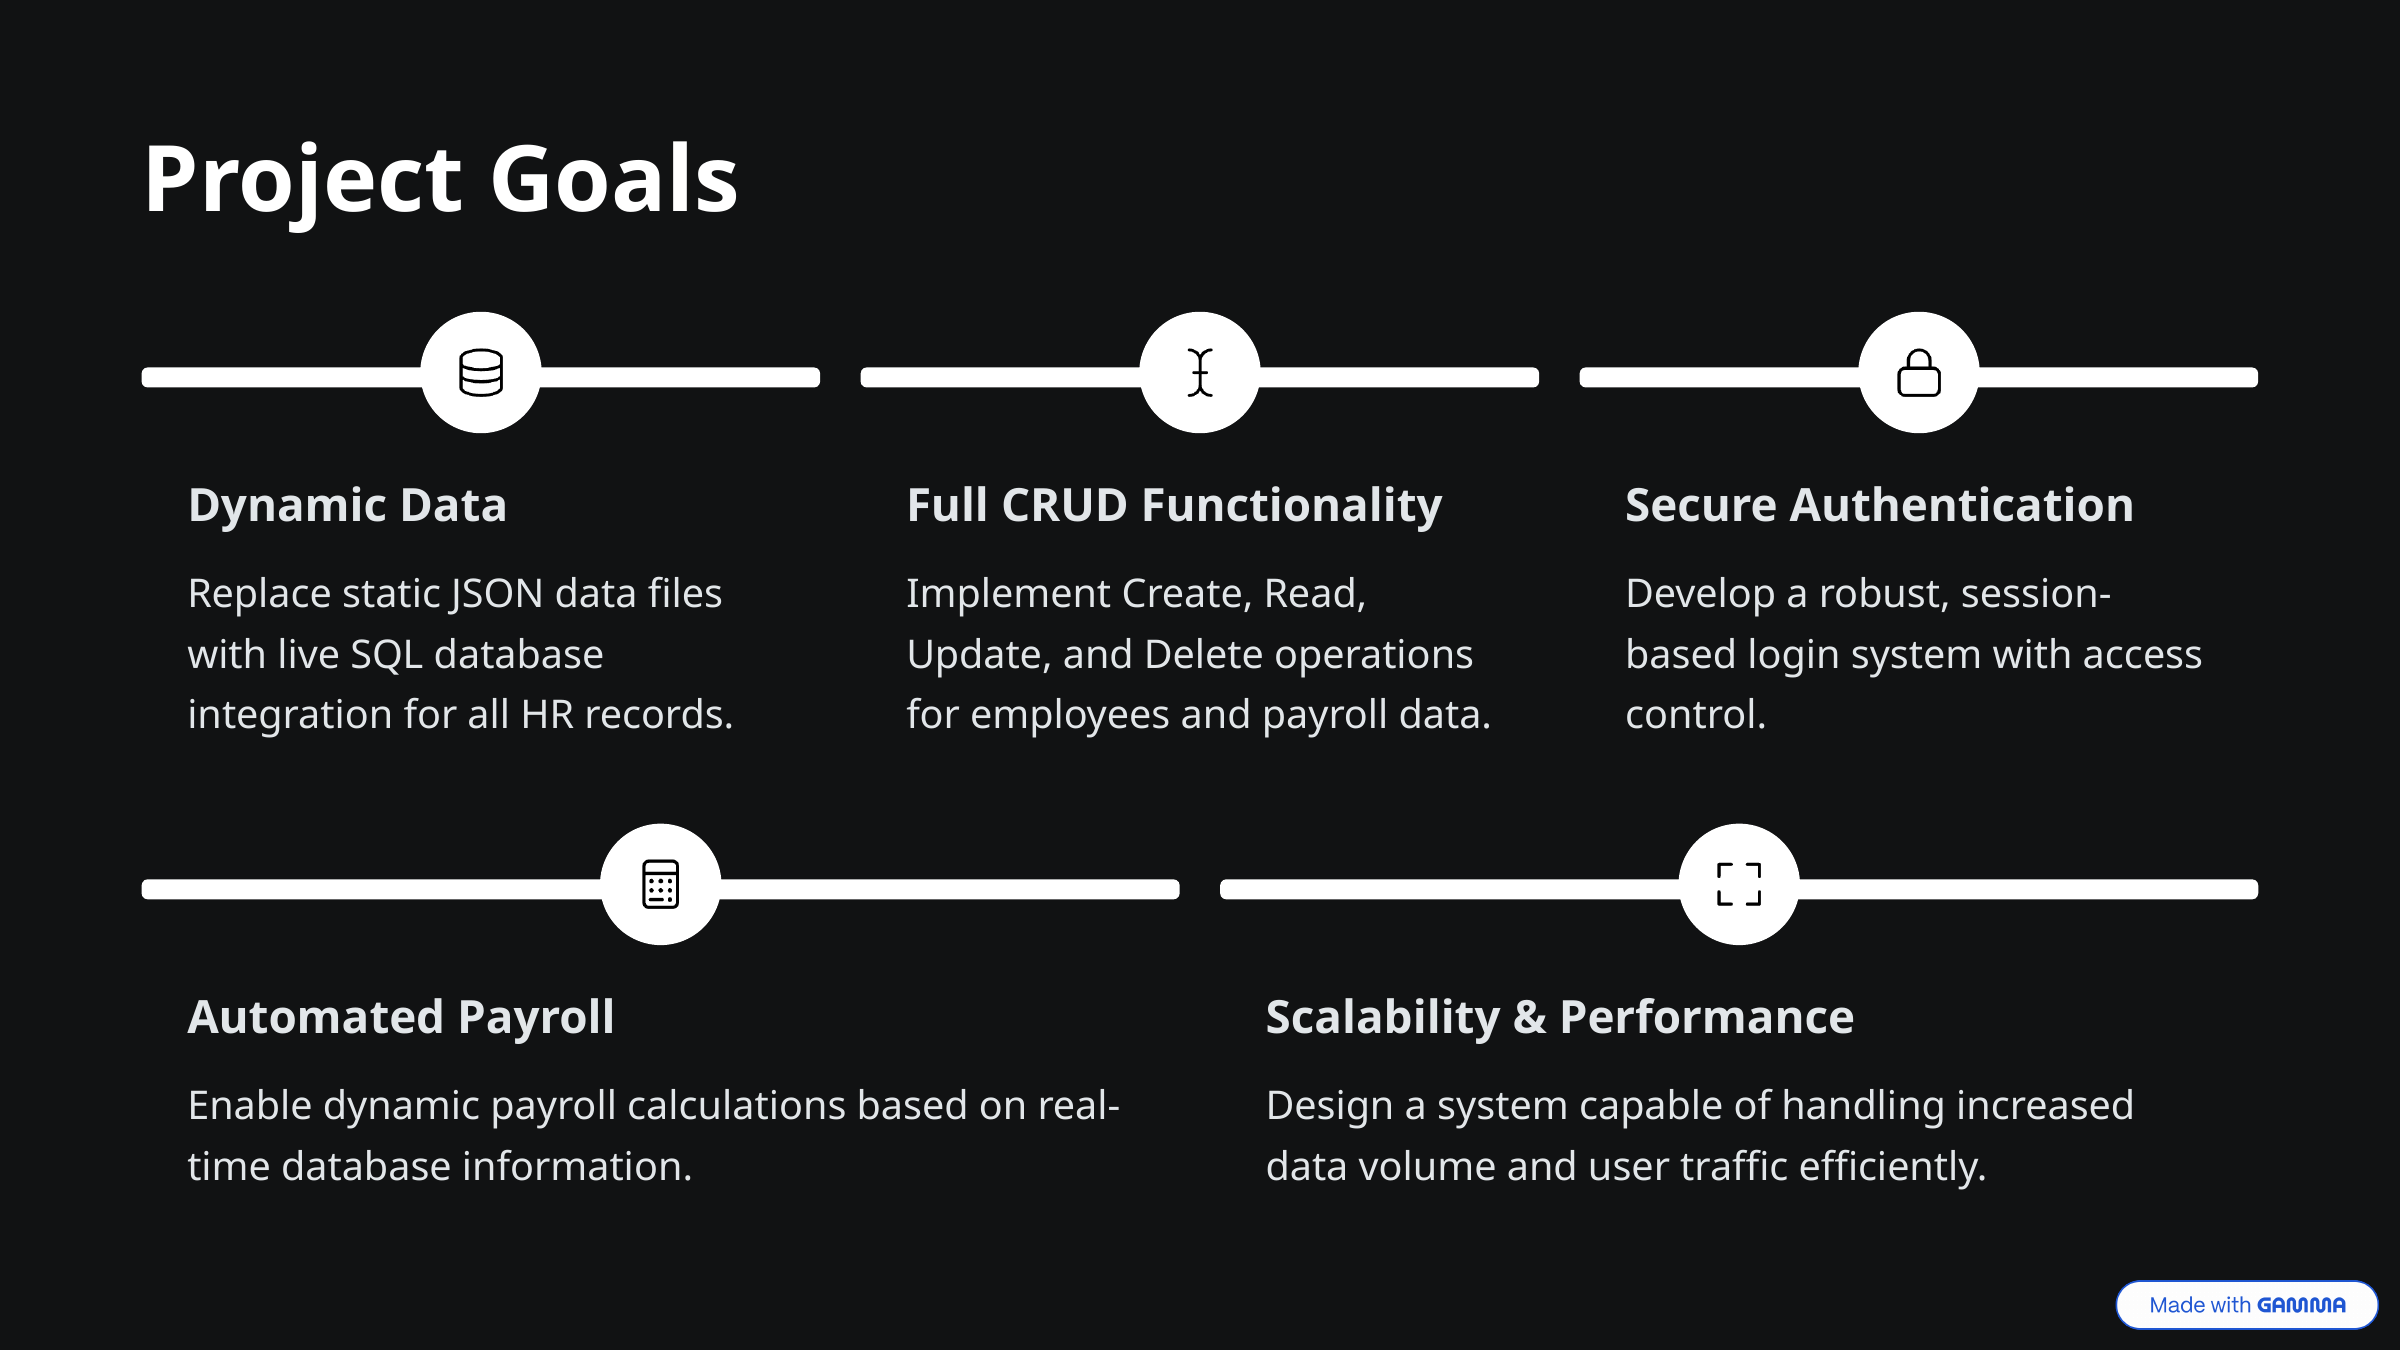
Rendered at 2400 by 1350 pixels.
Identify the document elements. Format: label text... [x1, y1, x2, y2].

text_box Enable dynamic payroll calculations based on real-time database information. [187, 1067, 1135, 1189]
text_box [1220, 898, 2259, 1235]
text_box [1858, 311, 1980, 434]
text_box Dynamic Data [187, 473, 648, 532]
text_box Secure Authentication [1625, 473, 2169, 532]
text_box [860, 367, 1141, 388]
text_box Implement Create, Read, Update, and Delete operations for employees and payroll data. [906, 555, 1494, 738]
picture [636, 853, 686, 915]
text_box [1579, 386, 2259, 784]
text_box [1220, 879, 1680, 900]
text_box [420, 311, 542, 434]
text_box [1579, 367, 1860, 388]
text_box [1978, 367, 2259, 388]
picture [456, 342, 506, 403]
text_box [141, 898, 1180, 1235]
text_box Develop a robust, session-based login system with access control. [1625, 555, 2213, 738]
text_box Full CRUD Functionality [906, 473, 1480, 532]
text_box Automated Payroll [187, 985, 648, 1043]
text_box [860, 386, 1540, 784]
text_box Design a system capable of handling increased data volume and user traffic efficiently. [1265, 1067, 2213, 1189]
text_box [141, 386, 821, 784]
text_box Project Goals [141, 115, 1062, 231]
picture [1175, 342, 1225, 403]
text_box [1678, 823, 1801, 946]
picture [1714, 853, 1764, 915]
text_box Scalability & Performance [1265, 985, 1886, 1043]
text_box [600, 823, 722, 946]
text_box [141, 367, 422, 388]
text_box [141, 879, 601, 900]
text_box [720, 879, 1180, 900]
text_box [1259, 367, 1540, 388]
text_box [540, 367, 821, 388]
text_box [1799, 879, 2259, 900]
picture [2106, 1271, 2389, 1339]
text_box Replace static JSON data files with live SQL database integration for all HR records. [187, 555, 775, 738]
picture [1894, 342, 1944, 403]
text_box [1139, 311, 1261, 434]
